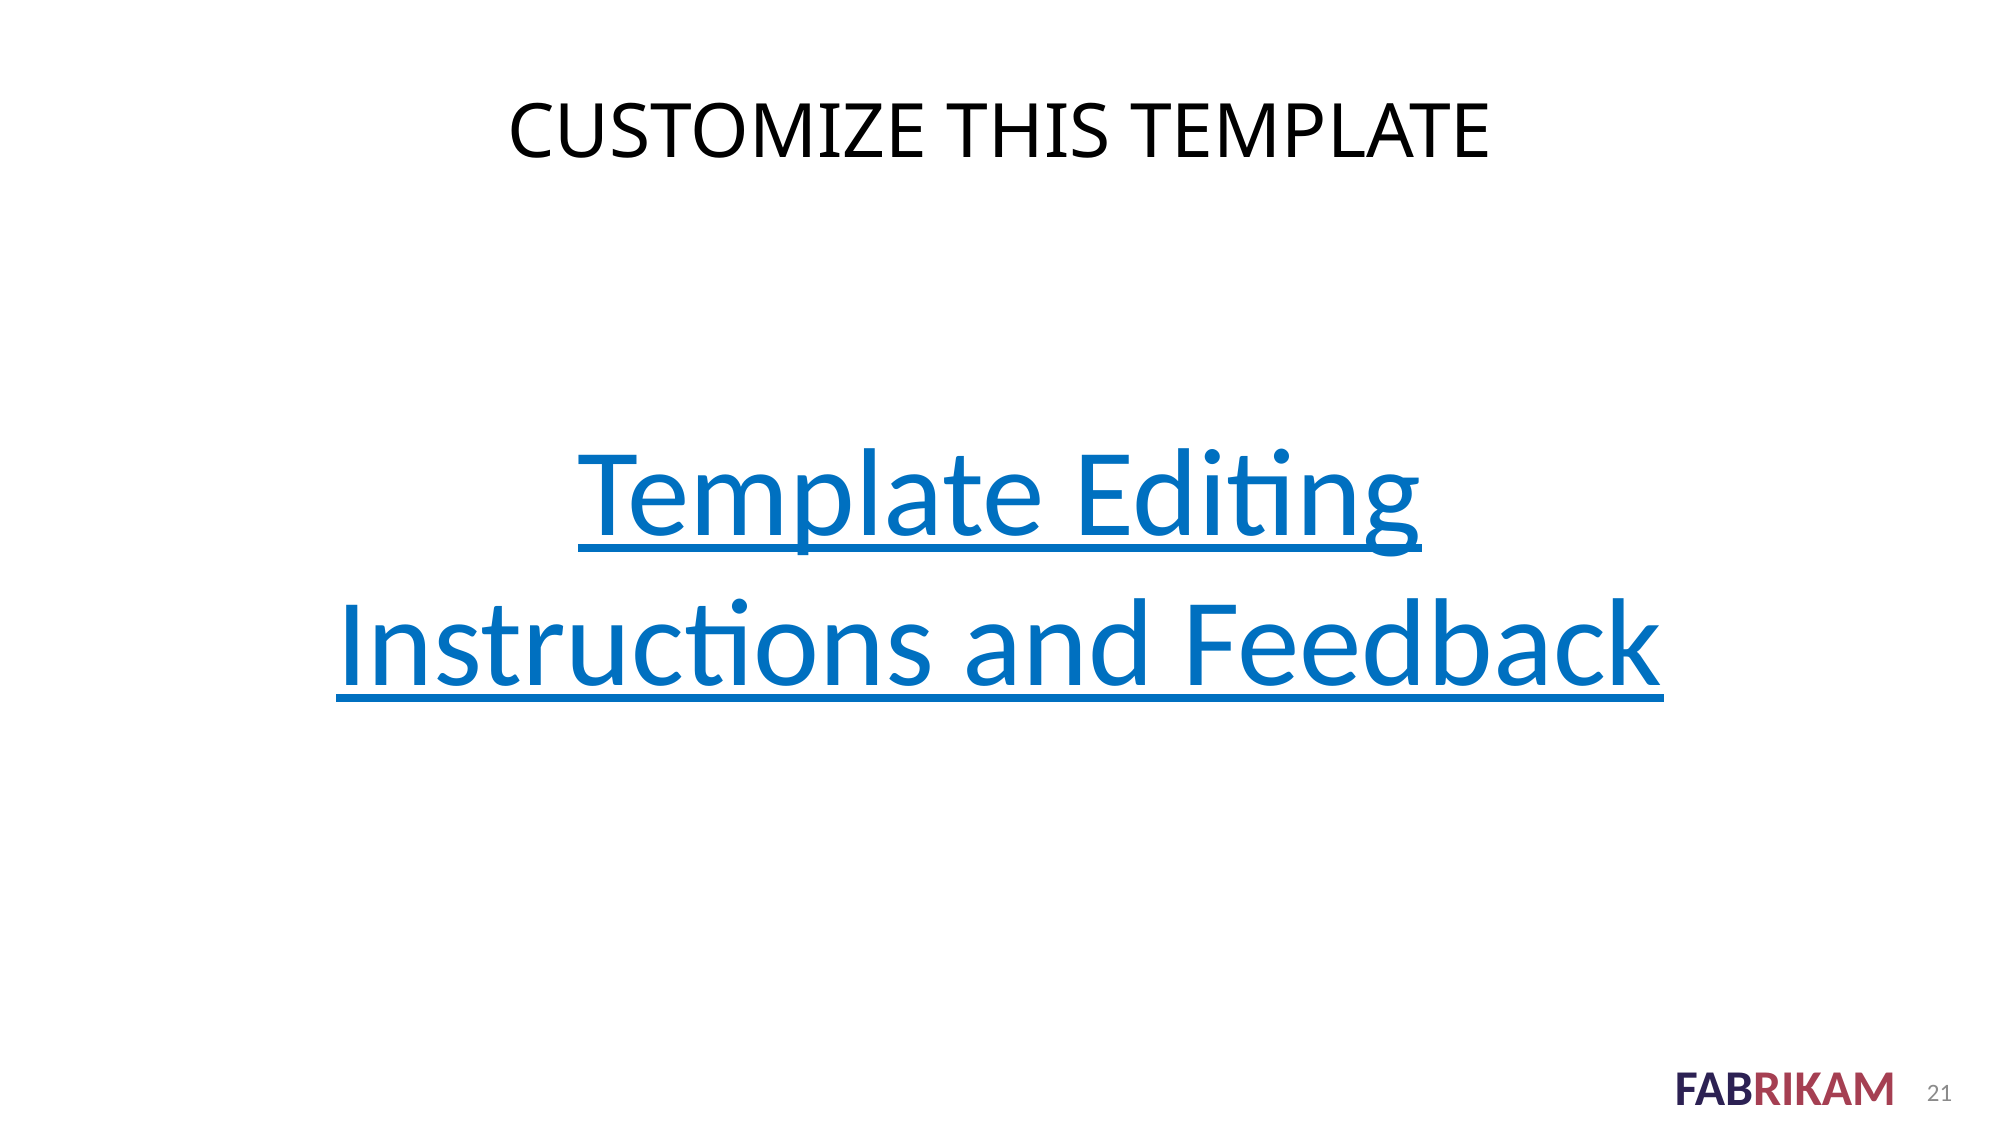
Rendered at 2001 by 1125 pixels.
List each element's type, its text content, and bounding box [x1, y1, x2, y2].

slide_number 21 [1894, 1061, 1968, 1121]
text_box Template Editing Instructions and Feedback [253, 403, 1746, 719]
title Customize this Template [97, 59, 1903, 196]
